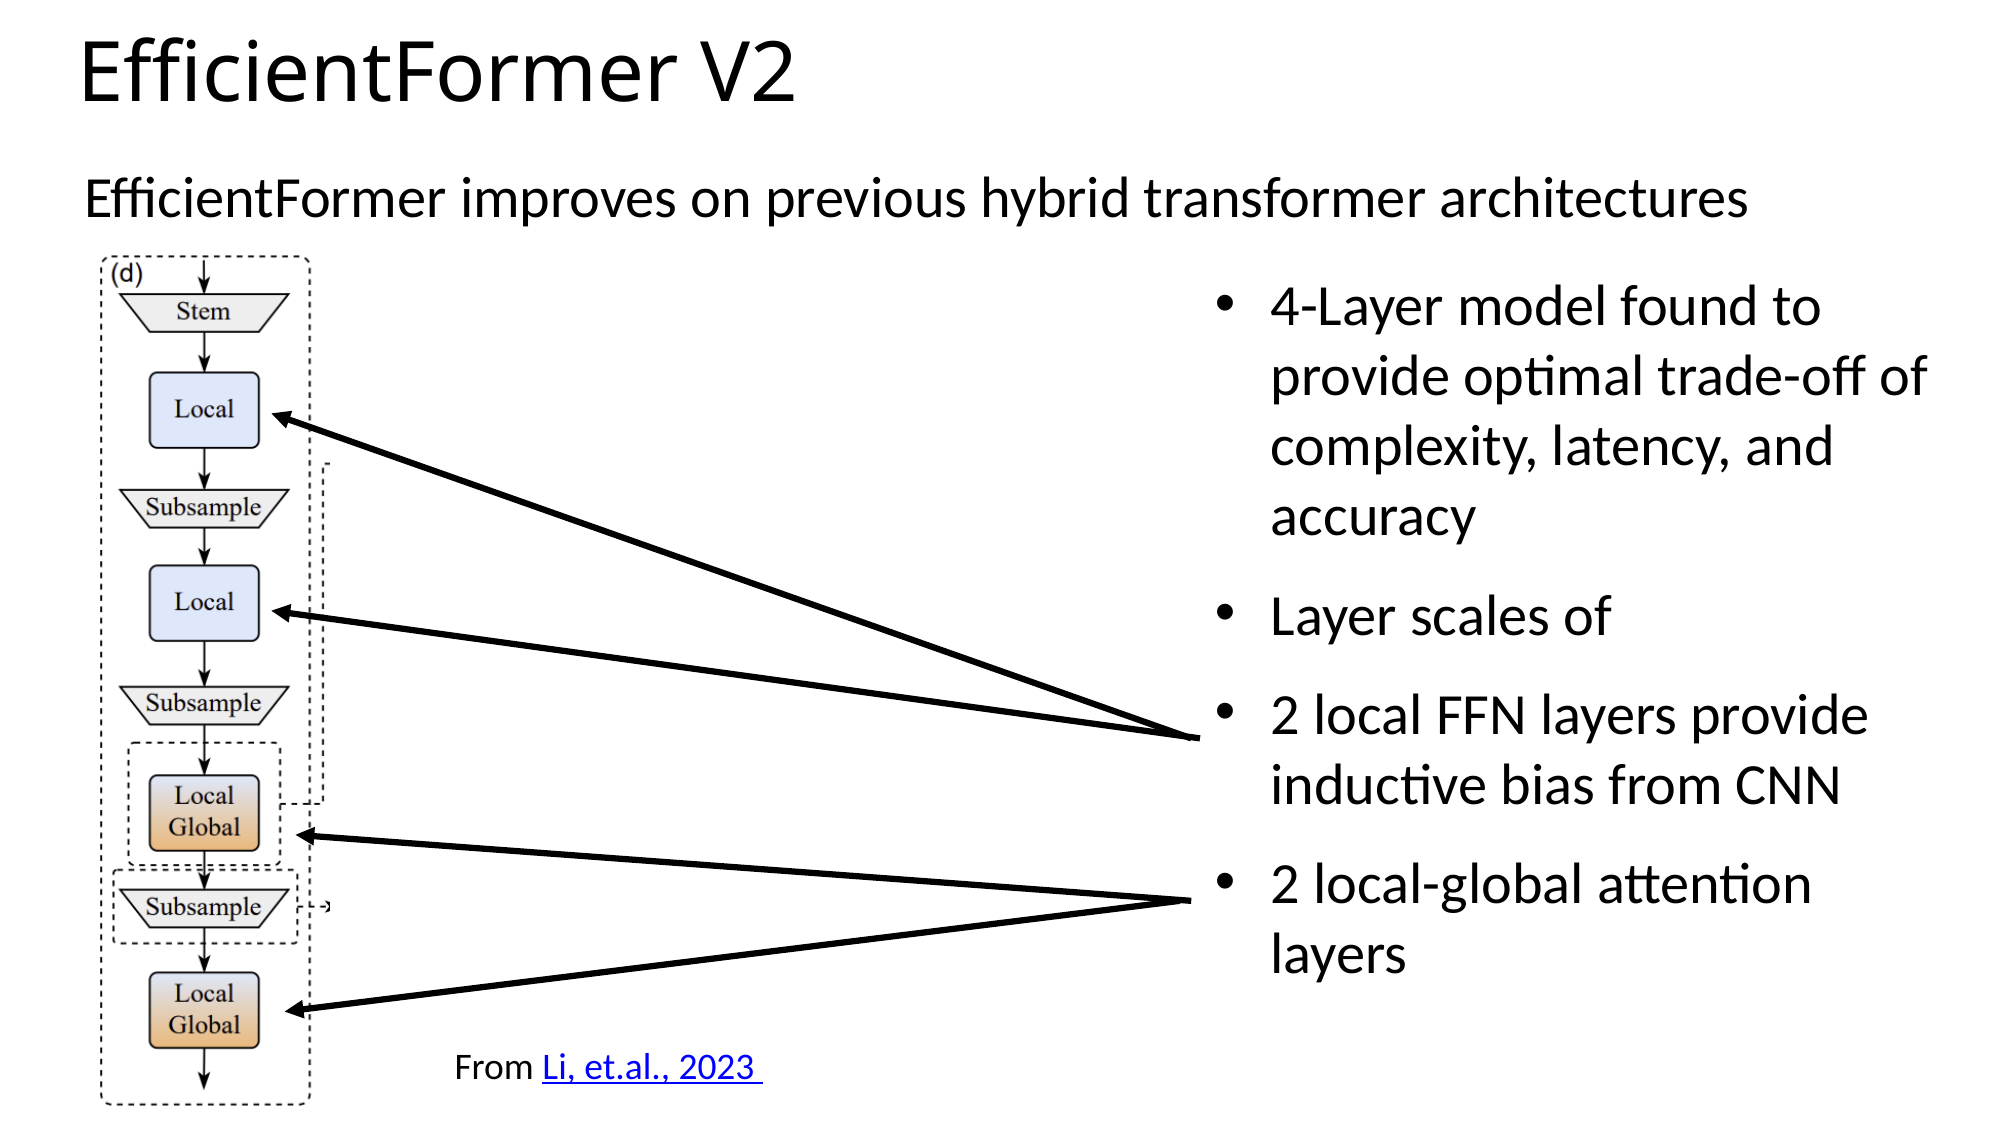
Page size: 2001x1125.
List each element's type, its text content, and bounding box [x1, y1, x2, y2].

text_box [271, 610, 1201, 739]
list EfficientFormer improves on previous hybrid transformer architectures [69, 151, 1960, 255]
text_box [295, 834, 1192, 901]
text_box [271, 413, 1192, 610]
picture [94, 240, 330, 1115]
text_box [284, 900, 1181, 1012]
text_box From Li, et.al., 2023 [439, 1034, 809, 1095]
title EfficientFormer V2 [62, 29, 1953, 134]
